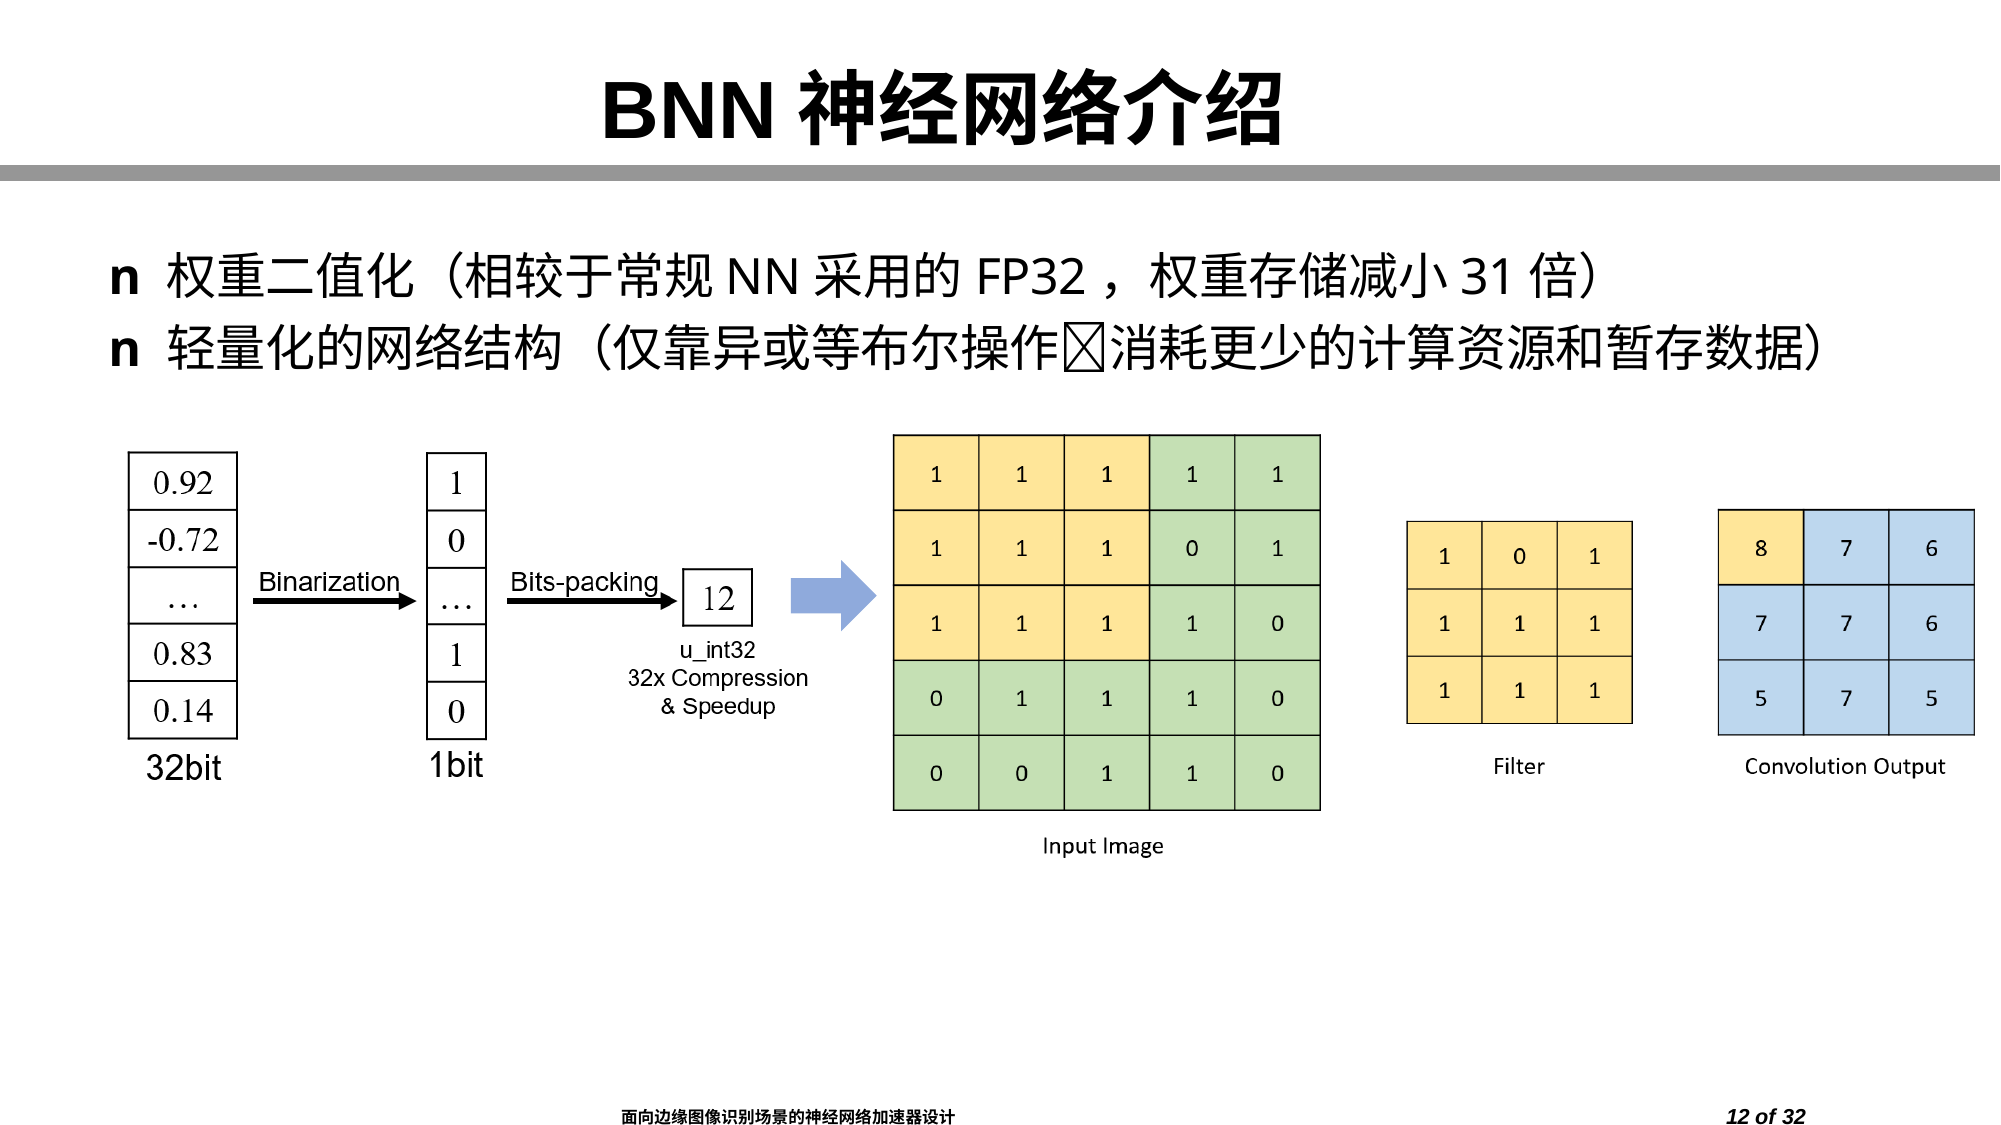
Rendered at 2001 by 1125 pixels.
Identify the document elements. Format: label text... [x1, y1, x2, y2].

picture [38, 408, 2000, 879]
text_box 面向边缘图像识别场景的神经网络加速器设计 12 of 32 [0, 1092, 2000, 1120]
picture [0, 165, 2000, 181]
text_box n 权重二值化（相较于常规NN采用的FP32，权重存储减小31倍） n 轻量化的网络结构（仅靠异或等布尔操作消耗更少的计算资源和暂存数据） [0, 246, 1942, 382]
text_box BNN神经网络介绍 [598, 72, 1294, 157]
